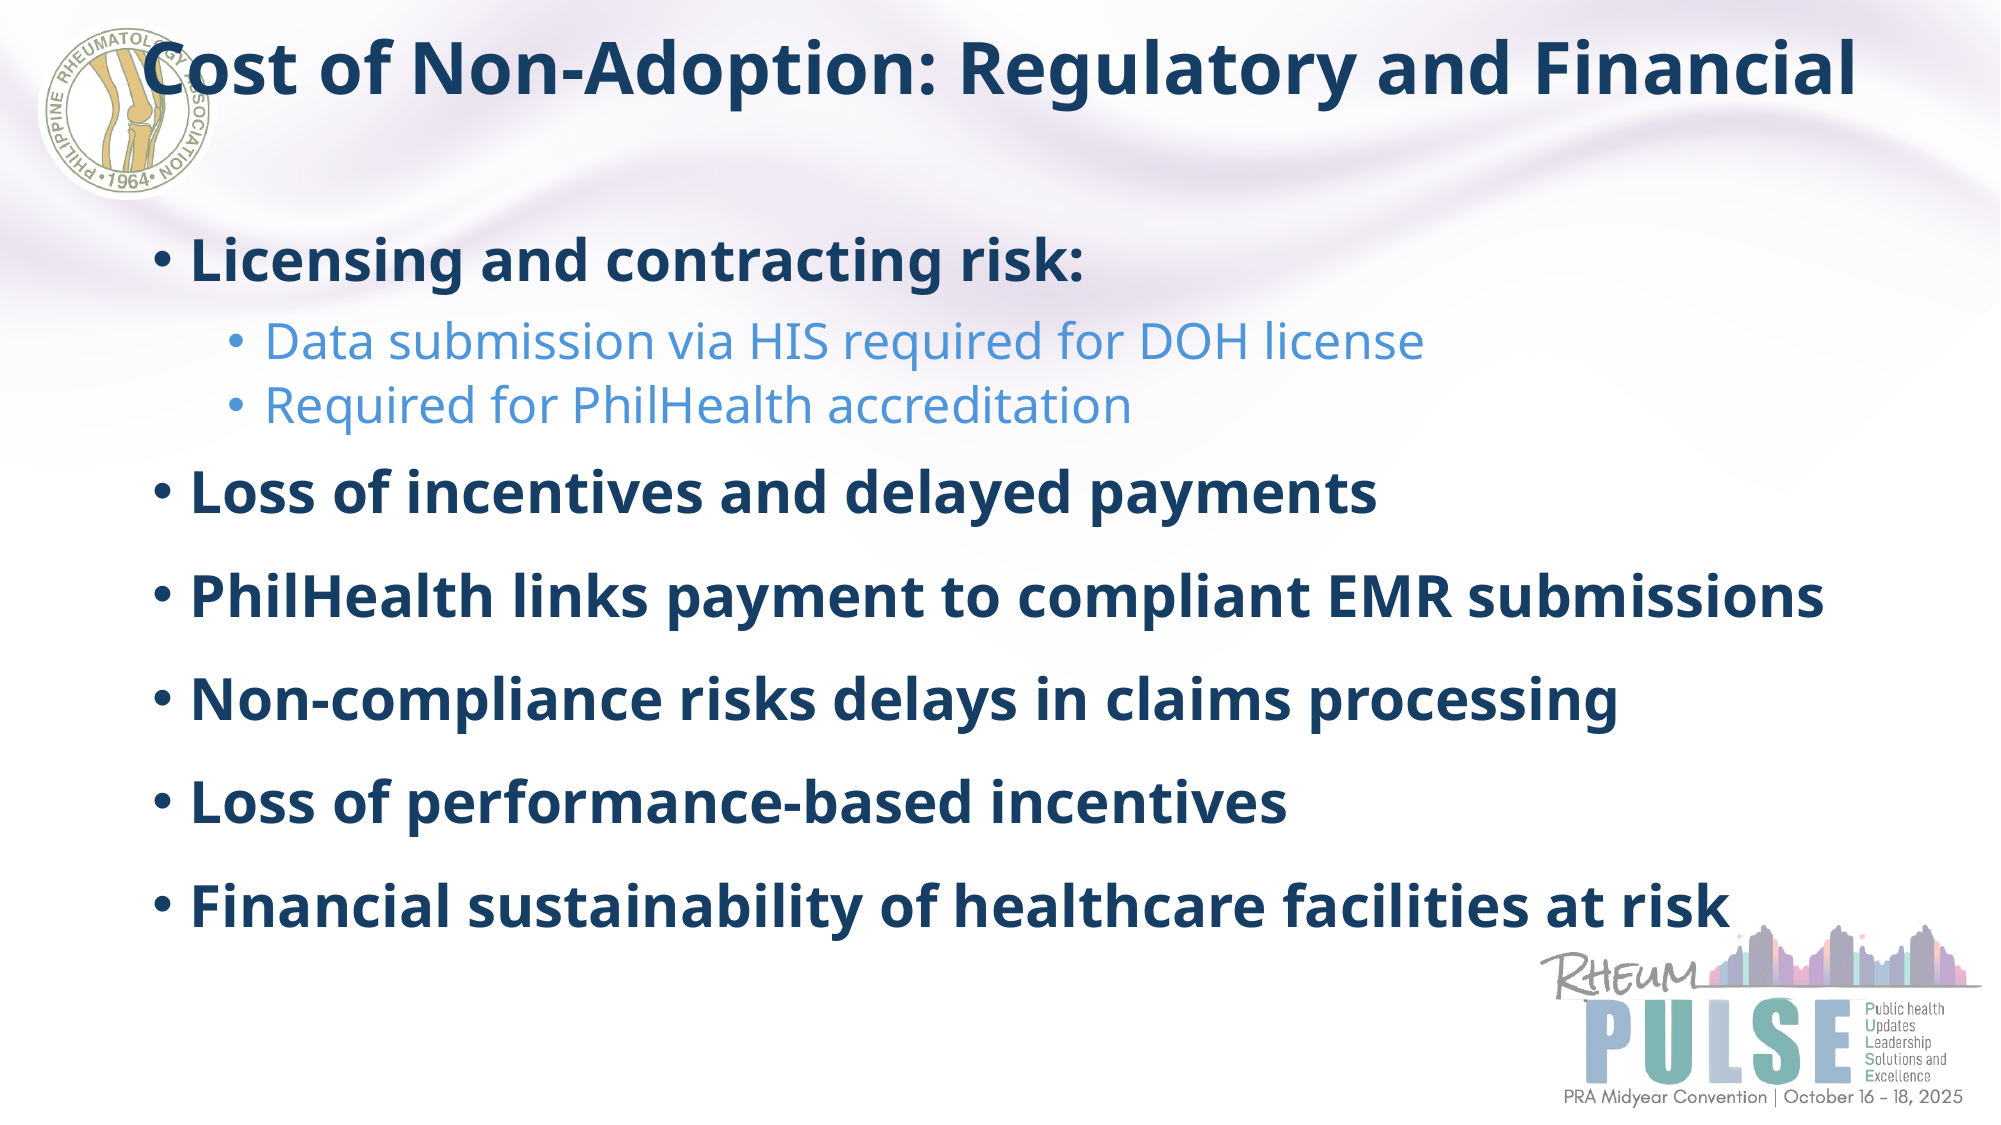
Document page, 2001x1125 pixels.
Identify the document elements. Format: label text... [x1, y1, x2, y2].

list Licensing and contracting risk: Data submission via HIS required for DOH license Required for PhilHealth accreditation Loss of incentives and delayed payments PhilHealth links payment to compliant EMR submissions Non-compliance risks delays in claims processing Loss of performance-based incentives Financial sustainability of healthcare facilities at risk [137, 215, 1863, 1043]
title Cost of Non-Adoption: Regulatory and Financial [0, 0, 2000, 142]
